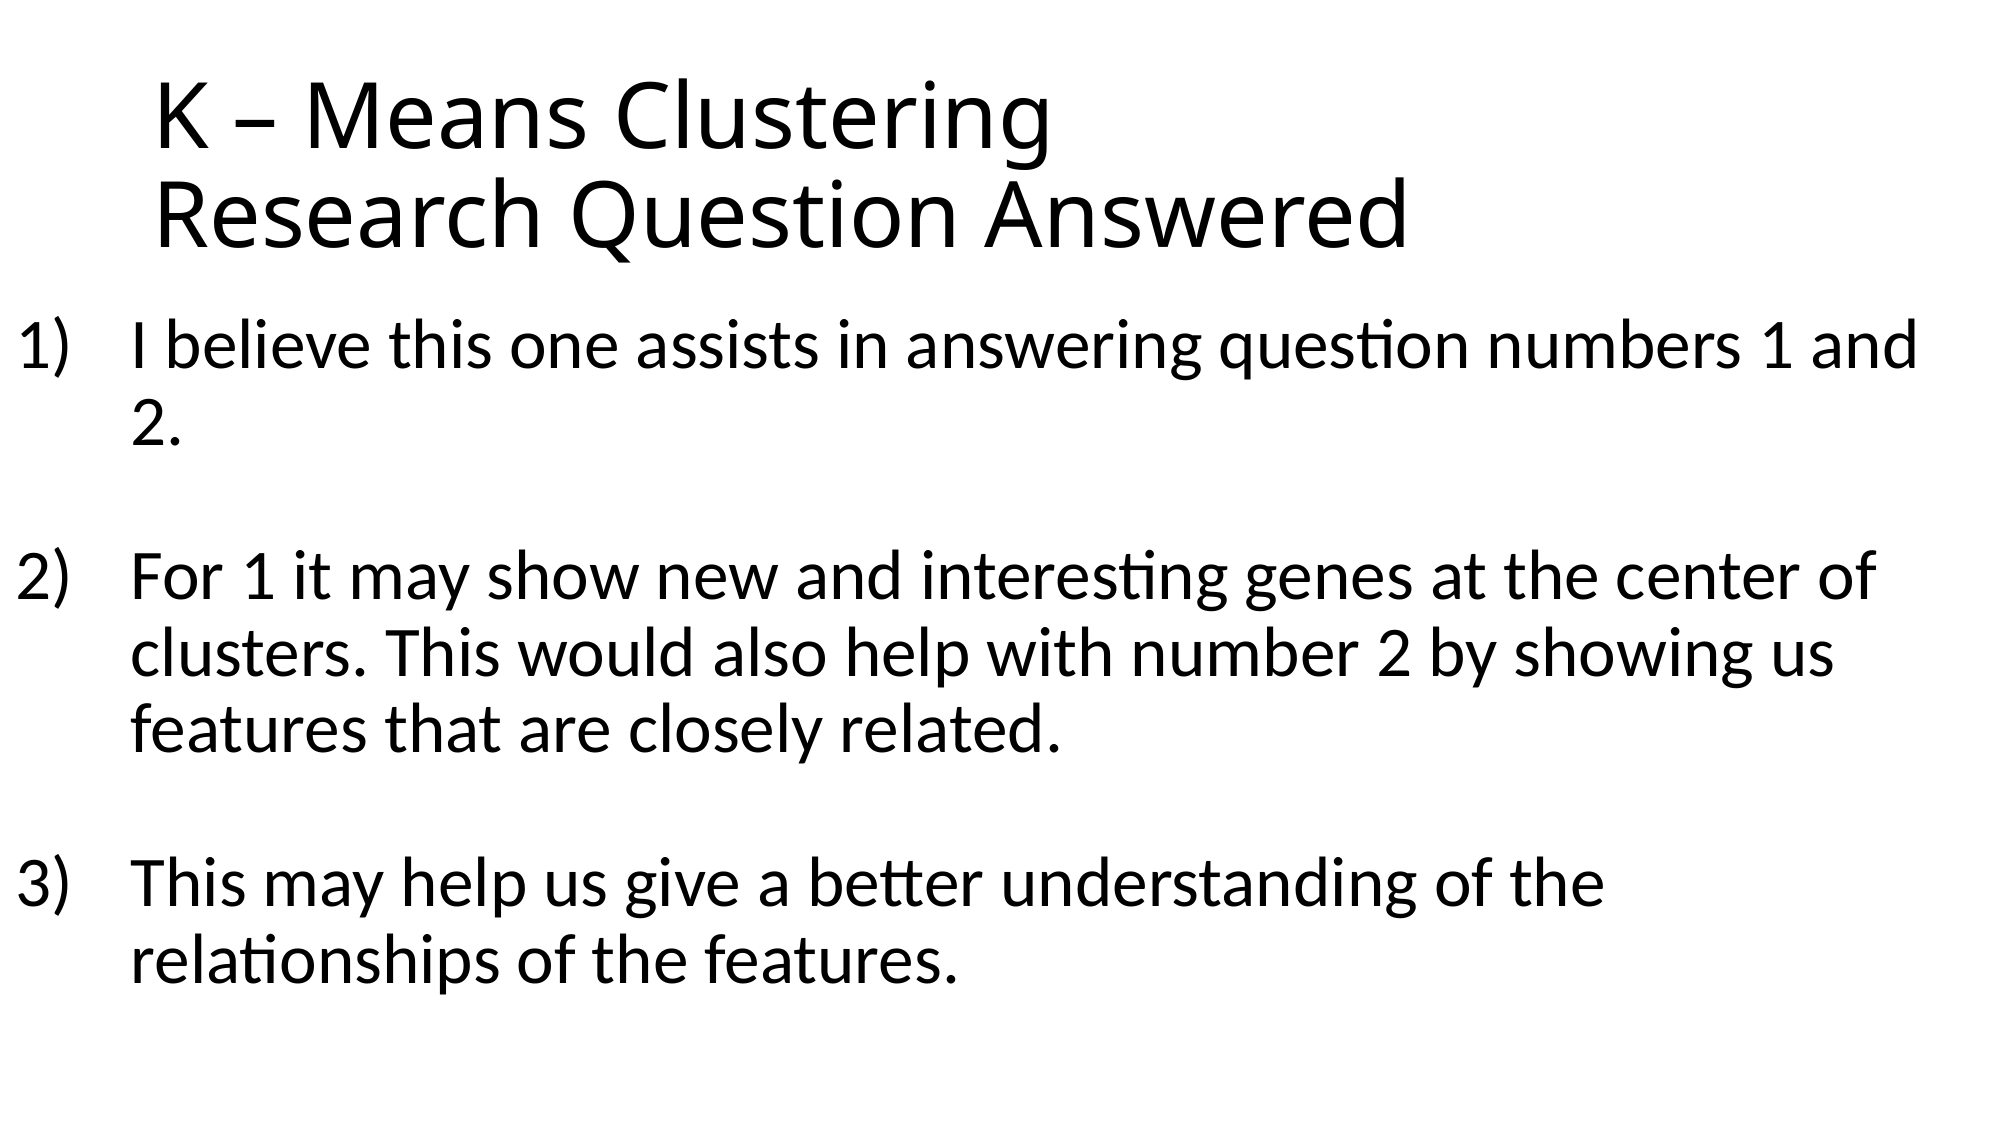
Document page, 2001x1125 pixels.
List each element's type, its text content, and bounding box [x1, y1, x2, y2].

list I believe this one assists in answering question numbers 1 and 2. For 1 it may show new and interesting genes at the center of clusters. This would also help with number 2 by showing us features that are closely related. This may help us give a better understanding of the relationships of the features. [0, 299, 2000, 1014]
title K – Means Clustering Research Question Answered [137, 59, 1863, 278]
